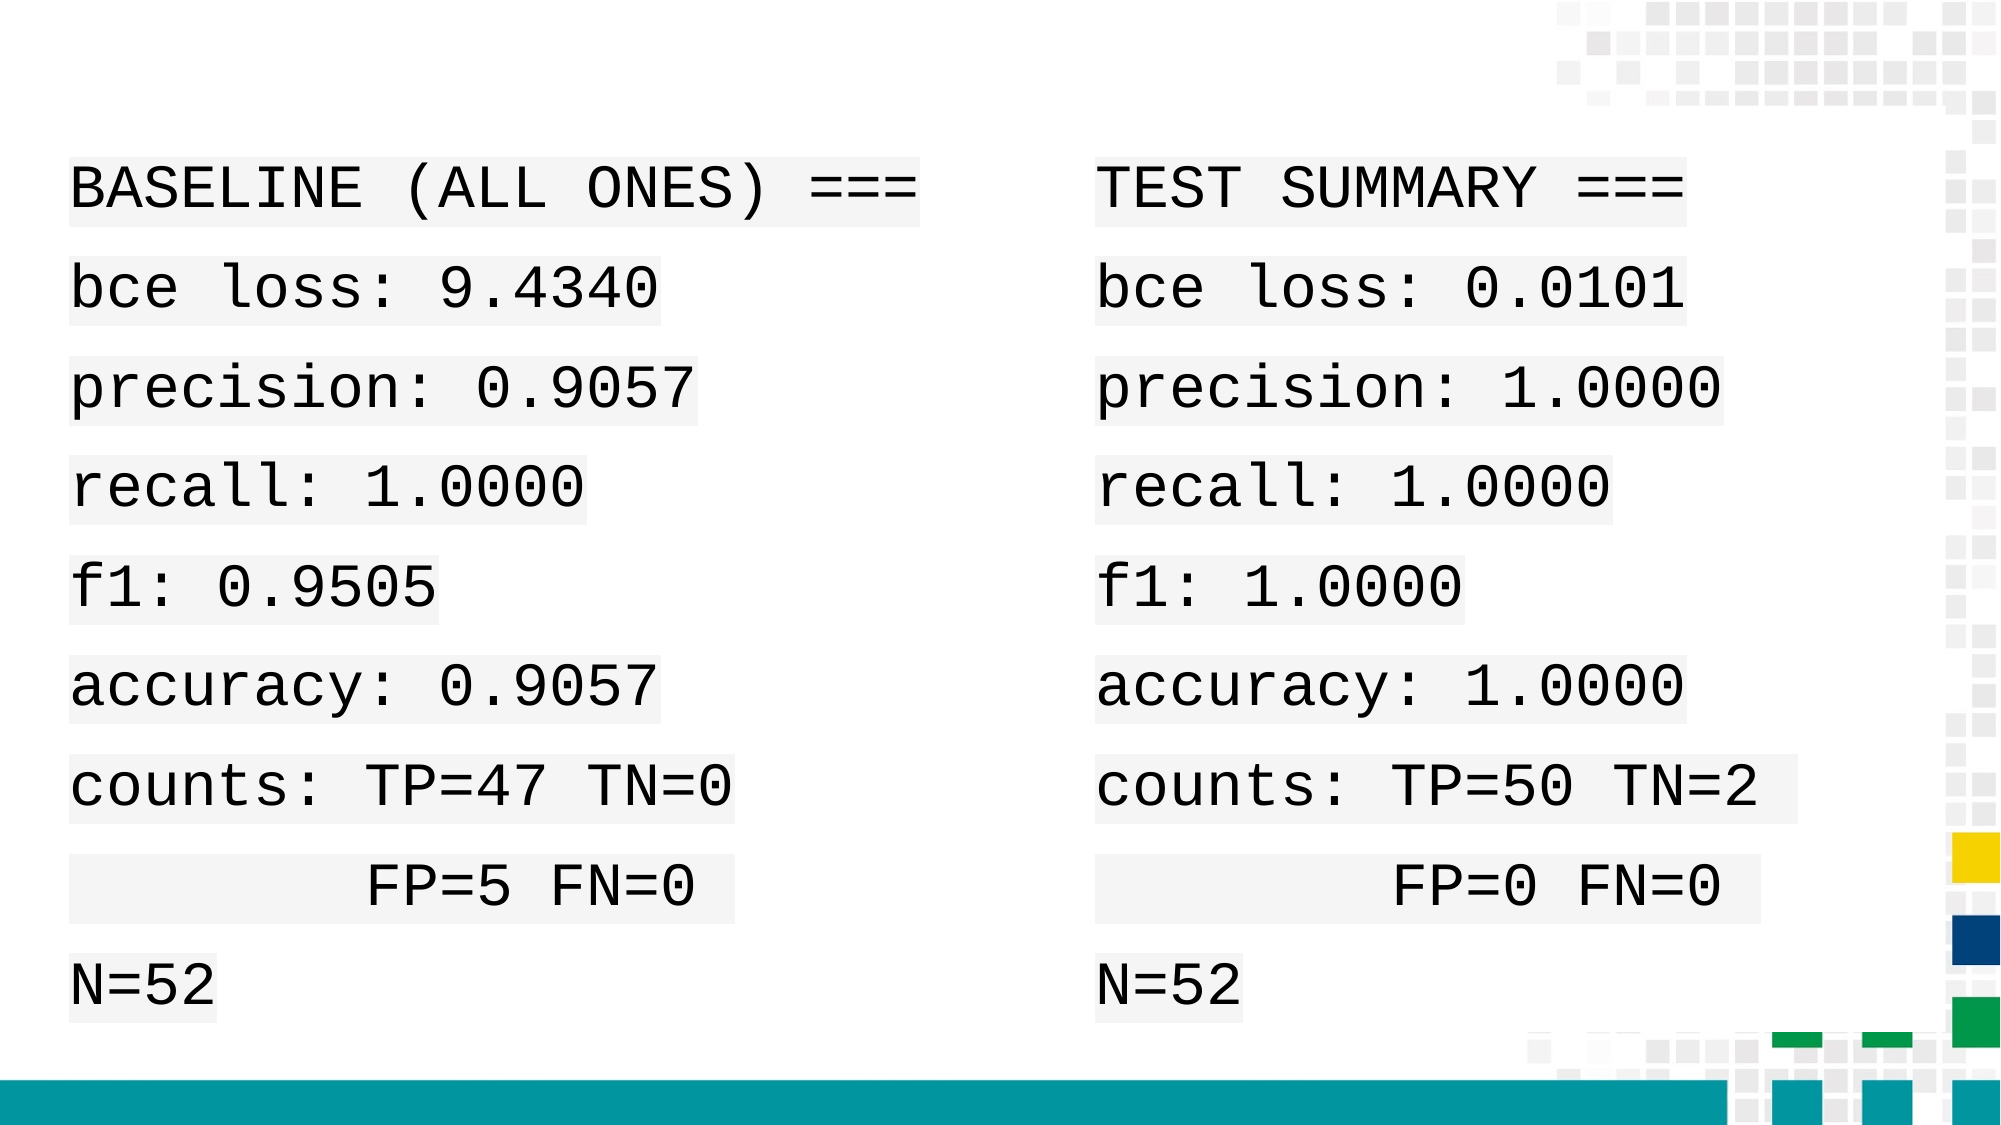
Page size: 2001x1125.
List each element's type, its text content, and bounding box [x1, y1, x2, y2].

text_box TEST SUMMARY === bce loss: 0.0101 precision: 1.0000 recall: 1.0000 f1: 1.0000 accuracy: 1.0000 counts: TP=50 TN=2 FP=0 FN=0 N=52 [1080, 105, 1946, 1032]
picture [0, 0, 2001, 1125]
text_box BASELINE (ALL ONES) === bce loss: 9.4340 precision: 0.9057 recall: 1.0000 f1: 0.9505 accuracy: 0.9057 counts: TP=47 TN=0 FP=5 FN=0 N=52 [54, 105, 981, 1032]
